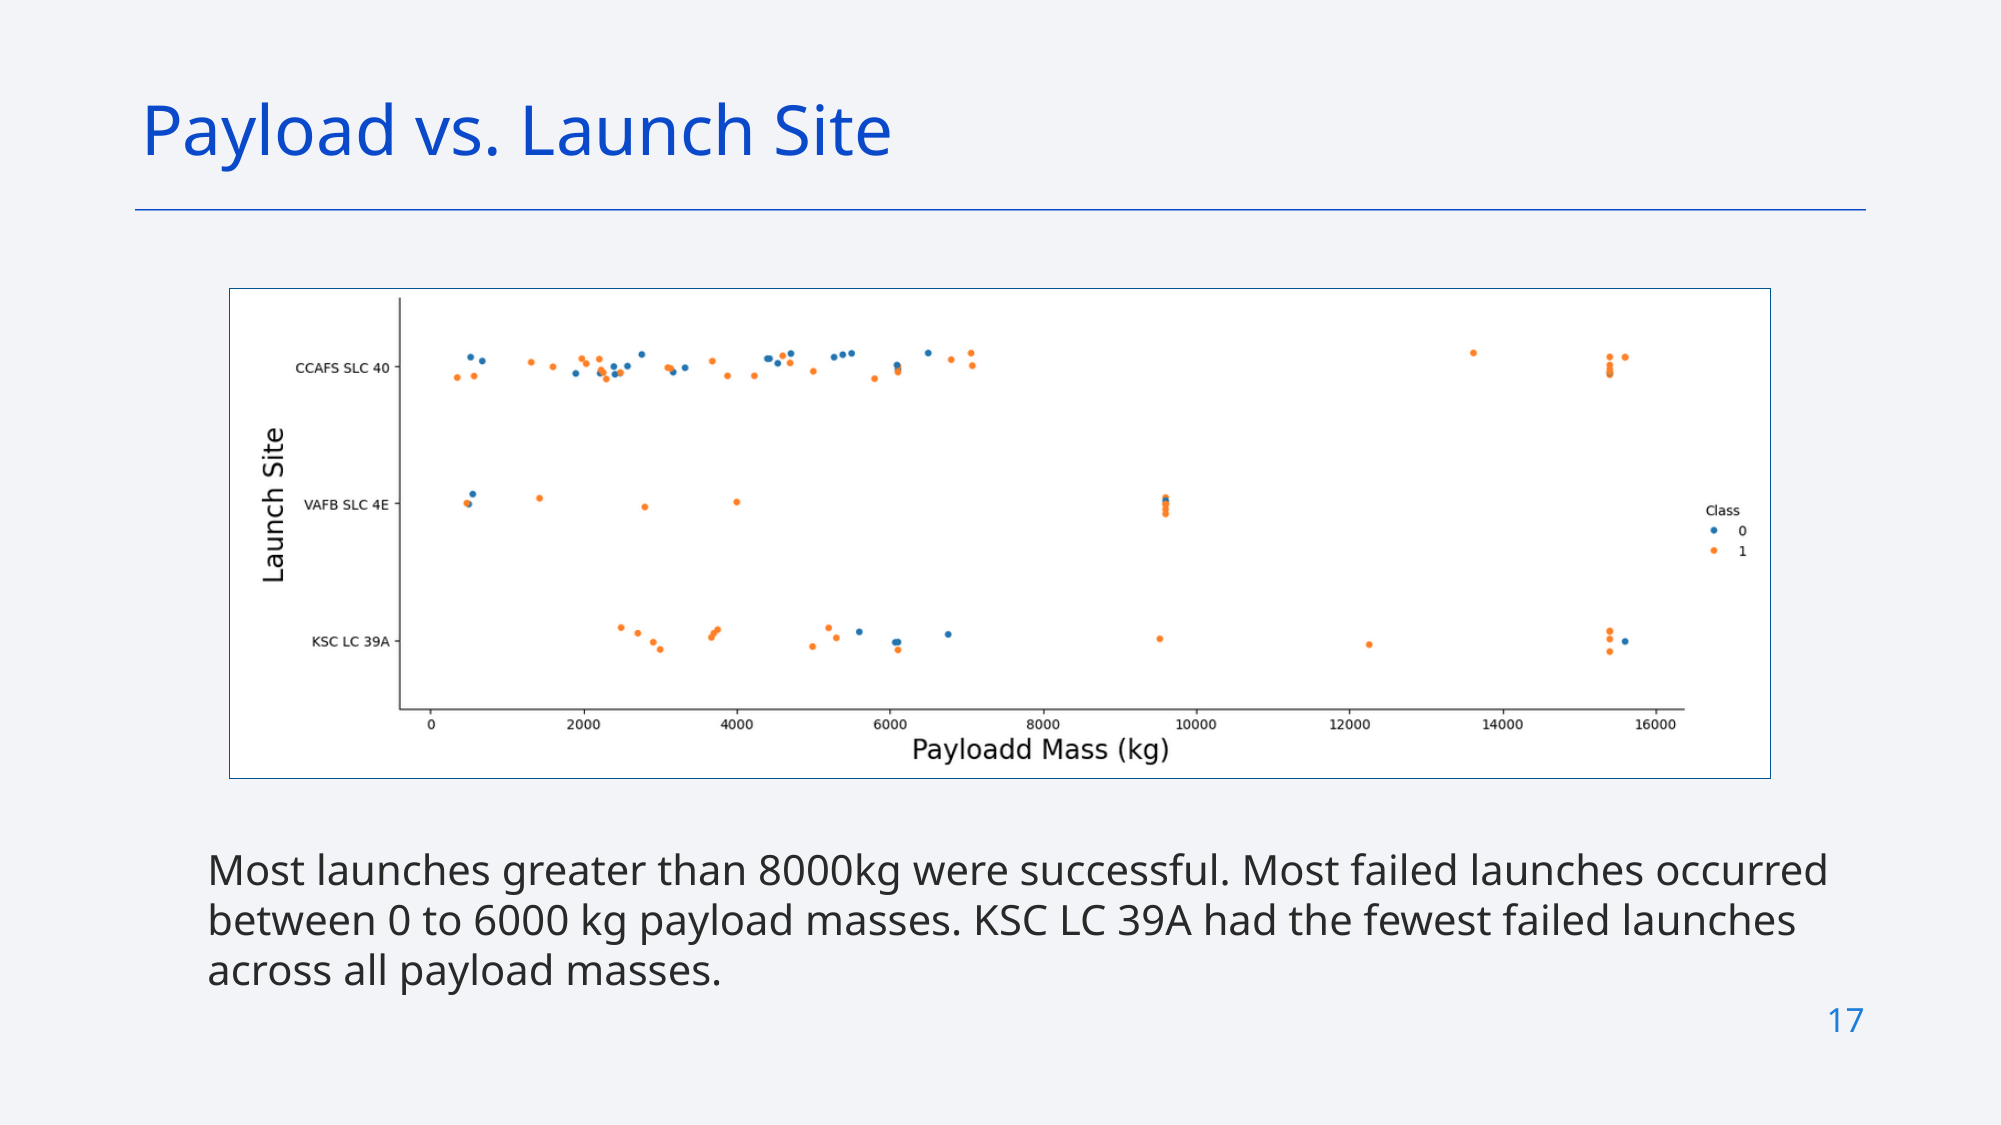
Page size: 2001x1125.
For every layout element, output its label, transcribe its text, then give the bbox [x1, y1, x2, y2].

slide_number 17 [1429, 988, 1880, 1055]
picture [0, 0, 2001, 1125]
text_box Payload vs. Launch Site [126, 88, 1852, 179]
text_box Most launches greater than 8000kg were successful. Most failed launches occurred between 0 to 6000 kg payload masses. KSC LC 39A had the fewest failed launches across all payload masses. [192, 836, 1852, 1013]
